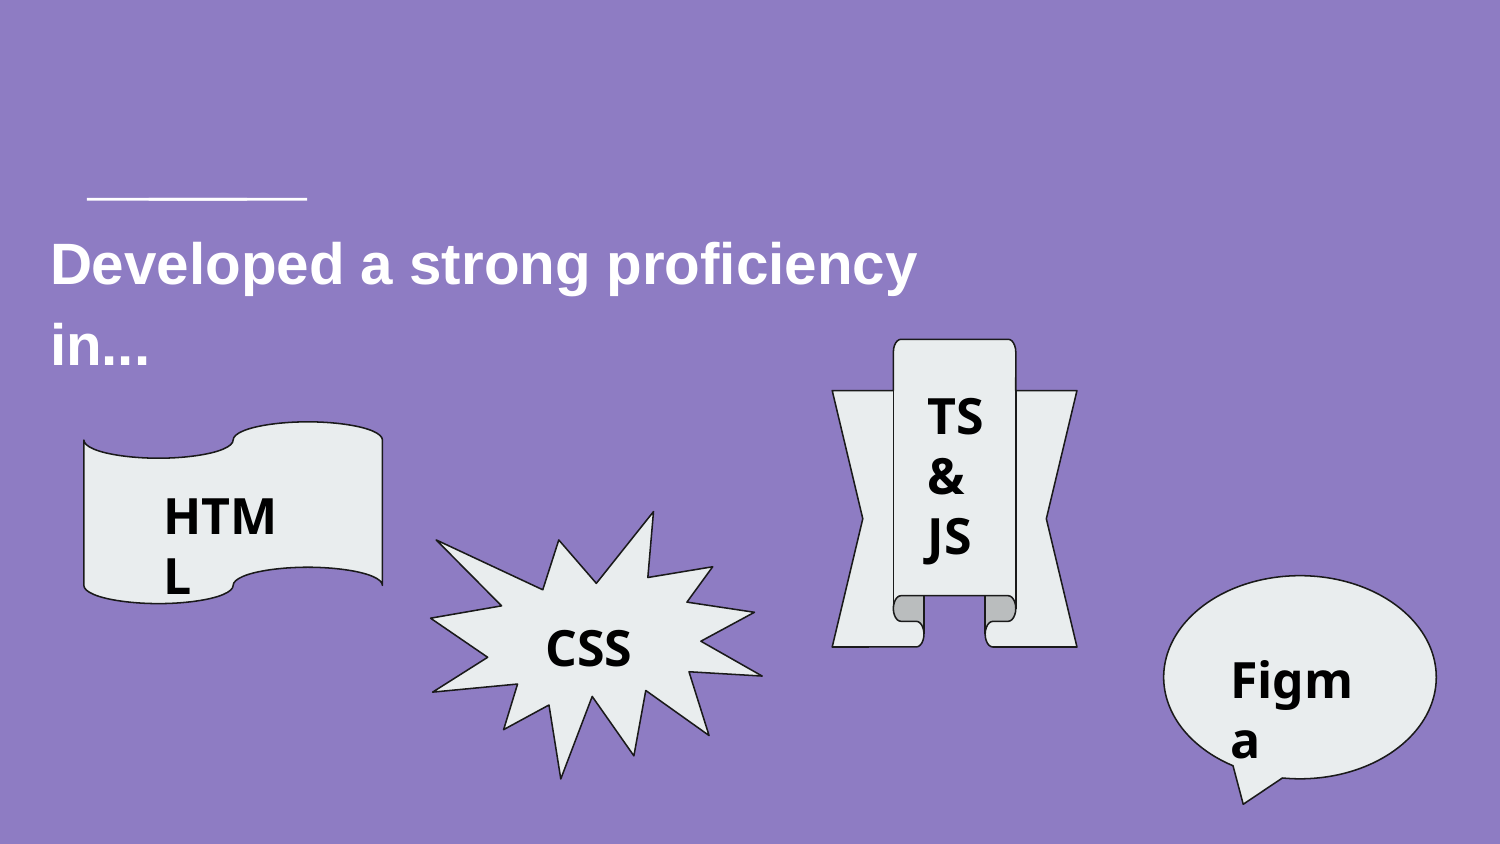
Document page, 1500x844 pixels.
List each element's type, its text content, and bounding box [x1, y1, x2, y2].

text_box [1163, 575, 1437, 805]
text_box HTML [148, 469, 319, 557]
text_box TS & JS [912, 369, 1014, 593]
text_box Figma [1215, 633, 1386, 721]
text_box [430, 511, 713, 779]
text_box [701, 604, 763, 677]
text_box [832, 339, 1077, 648]
title Developed a strong proficiency in... [34, 200, 984, 340]
text_box [83, 421, 383, 604]
text_box CSS [530, 601, 701, 689]
